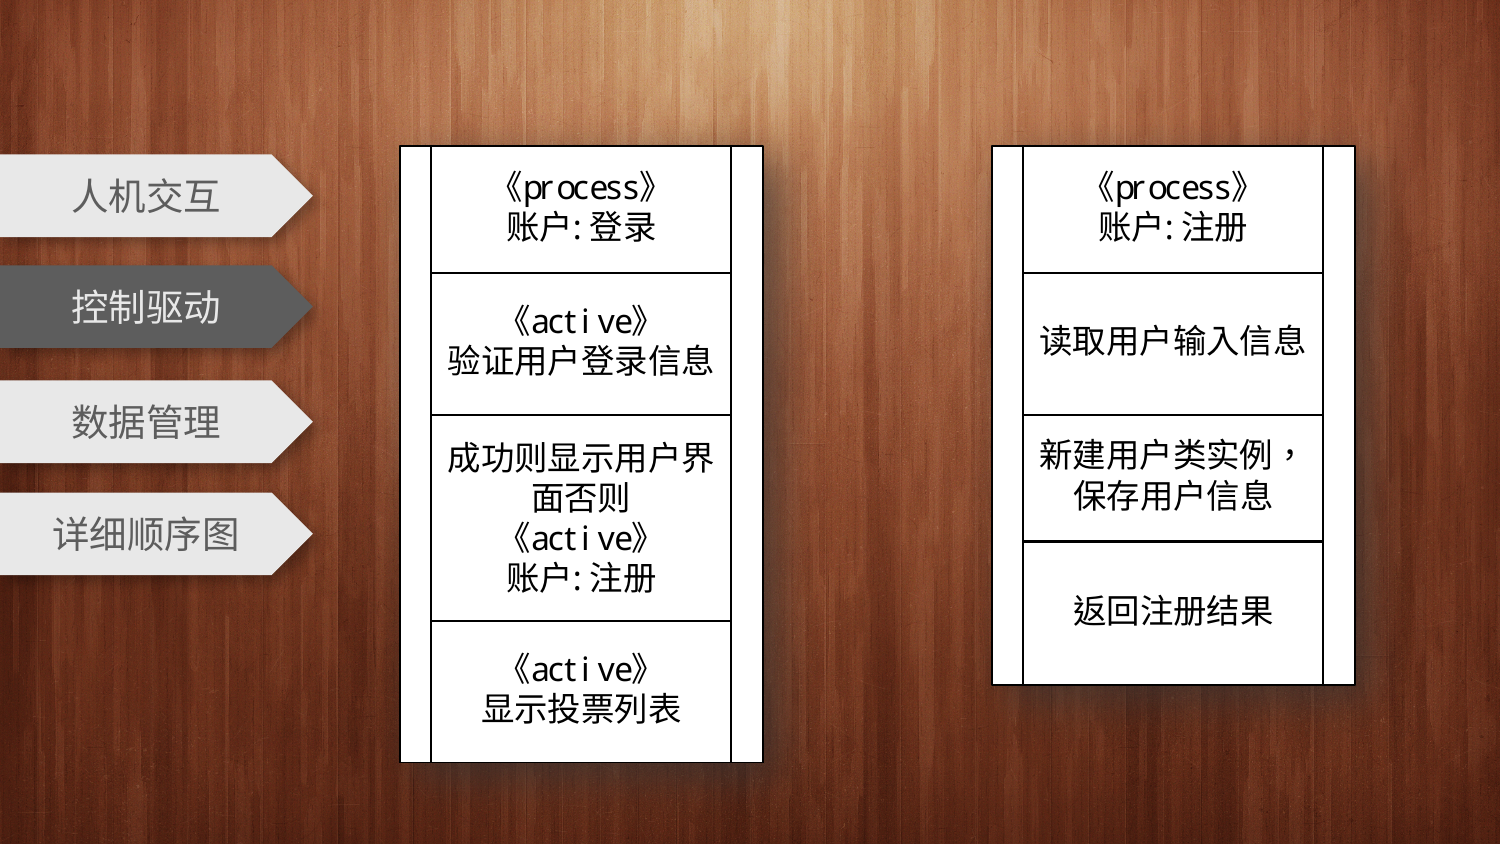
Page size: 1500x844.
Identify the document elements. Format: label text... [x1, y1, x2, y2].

text_box 人机交互 [0, 152, 315, 240]
text_box 详细顺序图 [0, 490, 315, 578]
text_box 控制驱动 [0, 263, 315, 351]
text_box 数据管理 [0, 378, 315, 466]
picture [0, 0, 1500, 844]
